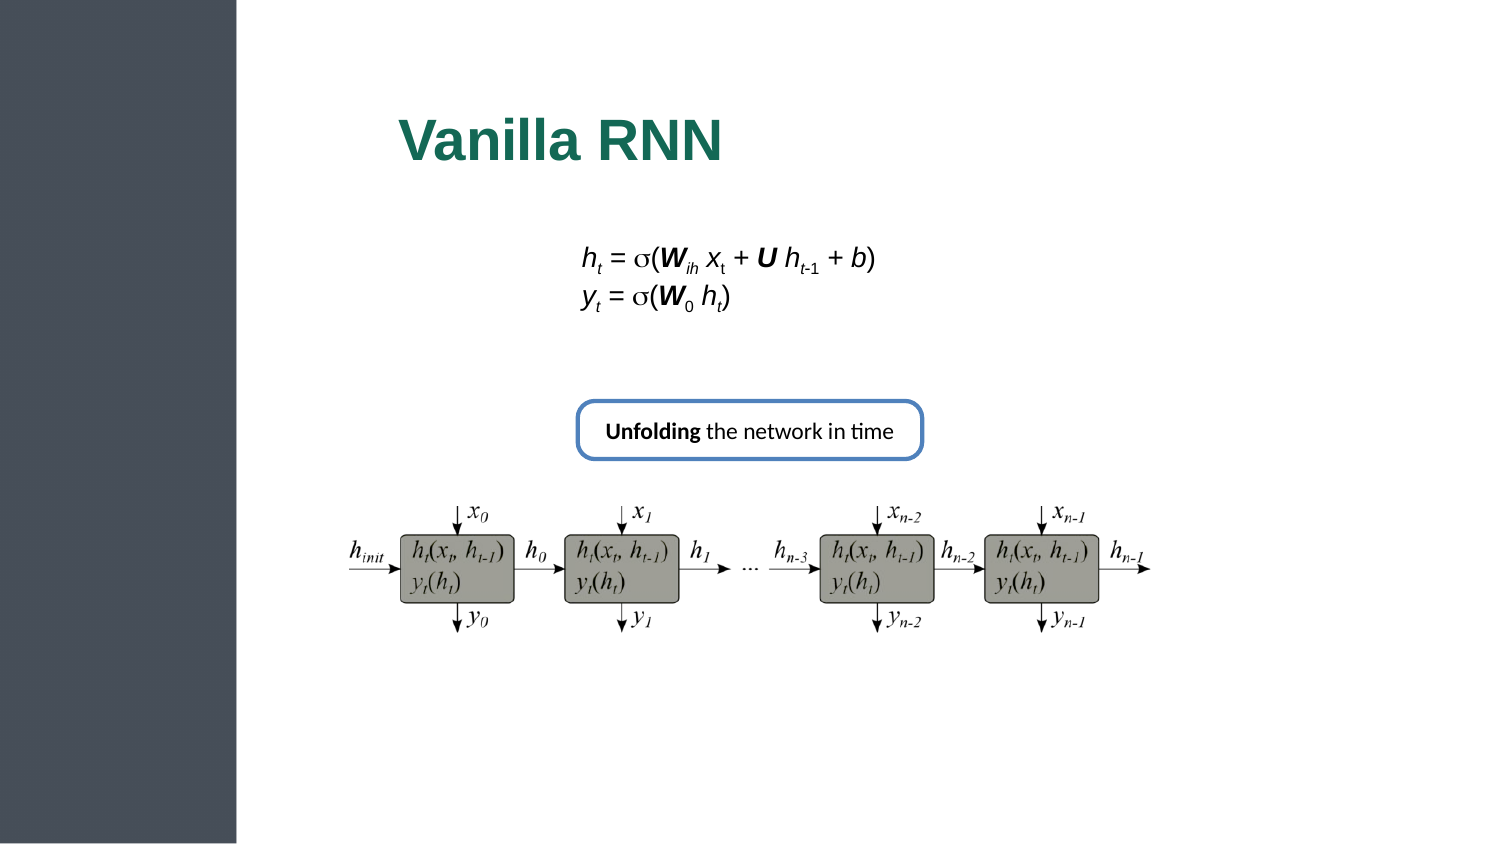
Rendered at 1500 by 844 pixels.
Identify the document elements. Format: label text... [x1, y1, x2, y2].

title Vanilla RNN [397, 65, 895, 208]
text_box Unfolding the network in time [577, 400, 923, 460]
text_box ht = s(Wih xt + U ht1 + b) yt = s(W0 ht) [567, 231, 898, 324]
picture [0, 0, 1500, 844]
text_box [349, 506, 1151, 633]
